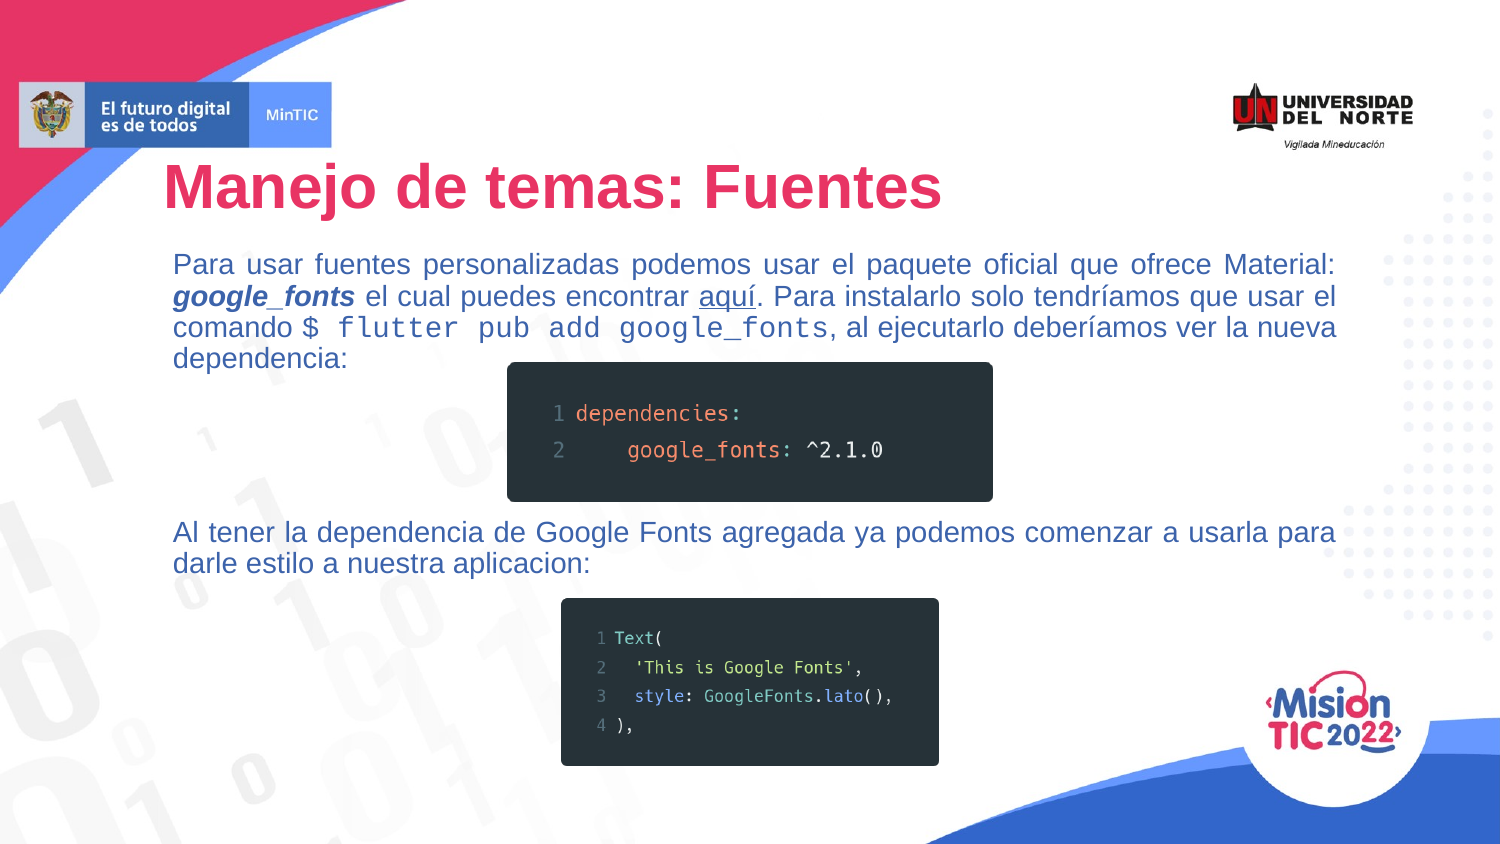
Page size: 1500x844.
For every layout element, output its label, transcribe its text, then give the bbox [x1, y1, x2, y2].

picture [0, 0, 1500, 844]
text_box Para usar fuentes personalizadas podemos usar el paquete oficial que ofrece Material: google_fonts el cual puedes encontrar aquí. Para instalarlo solo tendríamos que usar el comando $ flutter pub add google_fonts, al ejecutarlo deberíamos ver la nueva dependencia: [172, 243, 1338, 353]
text_box Manejo de temas: Fuentes [152, 112, 1390, 291]
text_box Al tener la dependencia de Google Fonts agregada ya podemos comenzar a usarla para darle estilo a nuestra aplicacion: [172, 511, 1338, 621]
